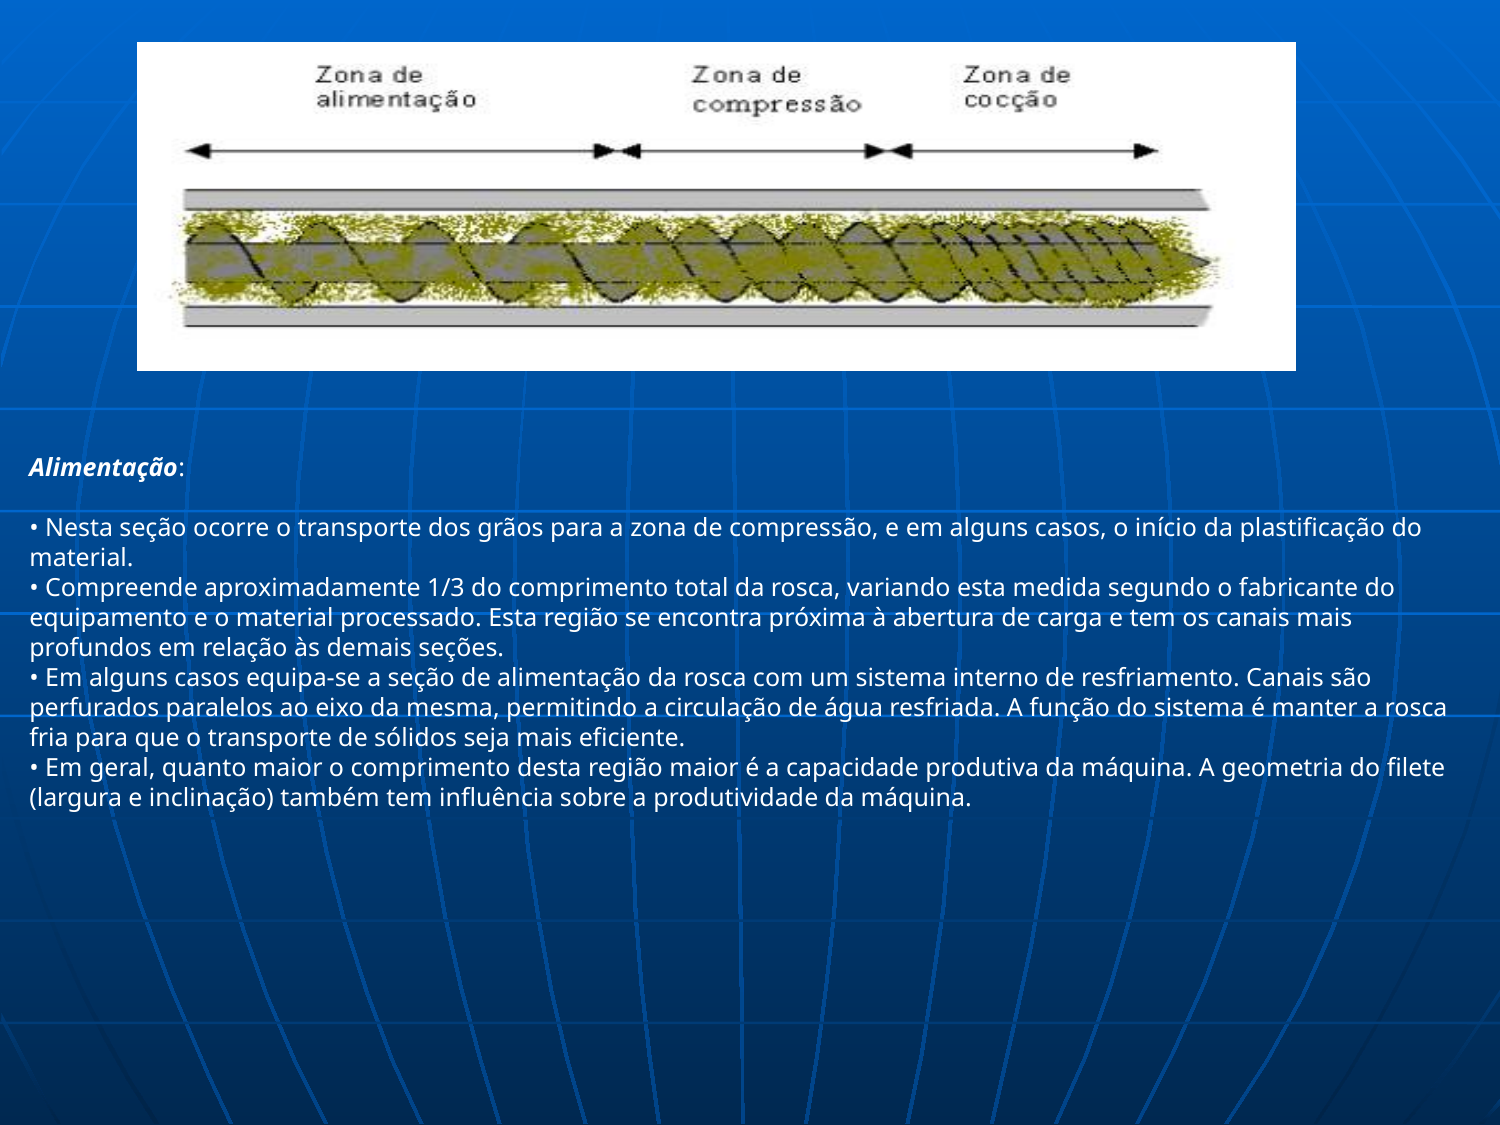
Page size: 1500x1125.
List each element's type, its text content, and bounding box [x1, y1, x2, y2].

picture [137, 42, 1296, 371]
text_box Alimentação: • Nesta seção ocorre o transporte dos grãos para a zona de compressão, e em alguns casos, o início da plastificação do material. • Compreende aproximadamente 1/3 do comprimento total da rosca, variando esta medida segundo o fabricante do equipamento e o material processado. Esta região se encontra próxima à abertura de carga e tem os canais mais profundos em relação às demais seções. • Em alguns casos equipa-se a seção de alimentação da rosca com um sistema interno de resfriamento. Canais são perfurados paralelos ao eixo da mesma, permitindo a circulação de água resfriada. A função do sistema é manter a rosca fria para que o transporte de sólidos seja mais eficiente. • Em geral, quanto maior o comprimento desta região maior é a capacidade produtiva da máquina. A geometria do filete (largura e inclinação) também tem influência sobre a produtividade da máquina. [14, 444, 1468, 849]
